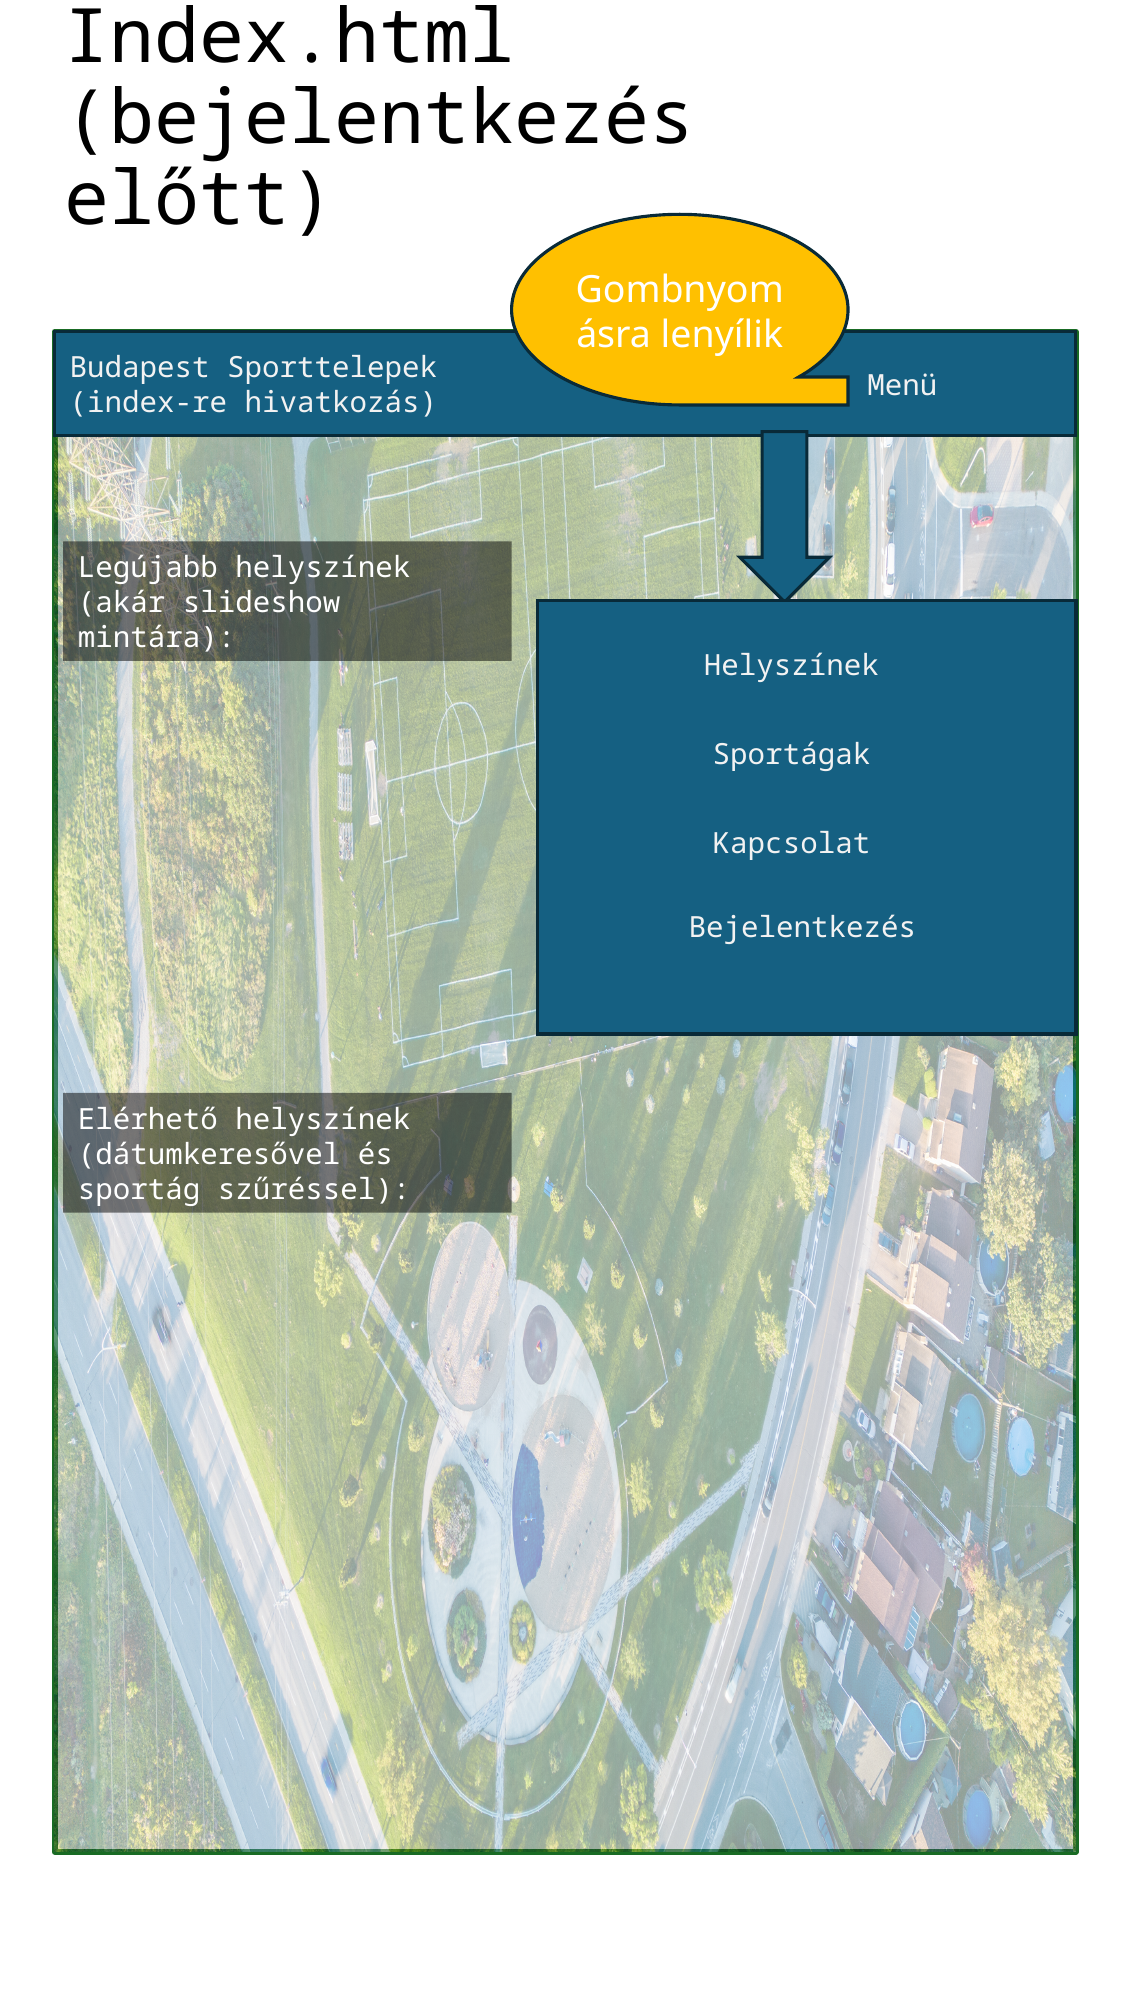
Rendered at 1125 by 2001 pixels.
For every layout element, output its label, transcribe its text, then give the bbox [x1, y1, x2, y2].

text_box Gombnyomásra lenyílik [510, 212, 850, 331]
picture [54, 331, 1077, 1853]
title Index.html (bejelentkezés előtt) [49, 23, 1021, 215]
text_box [537, 599, 1077, 1035]
